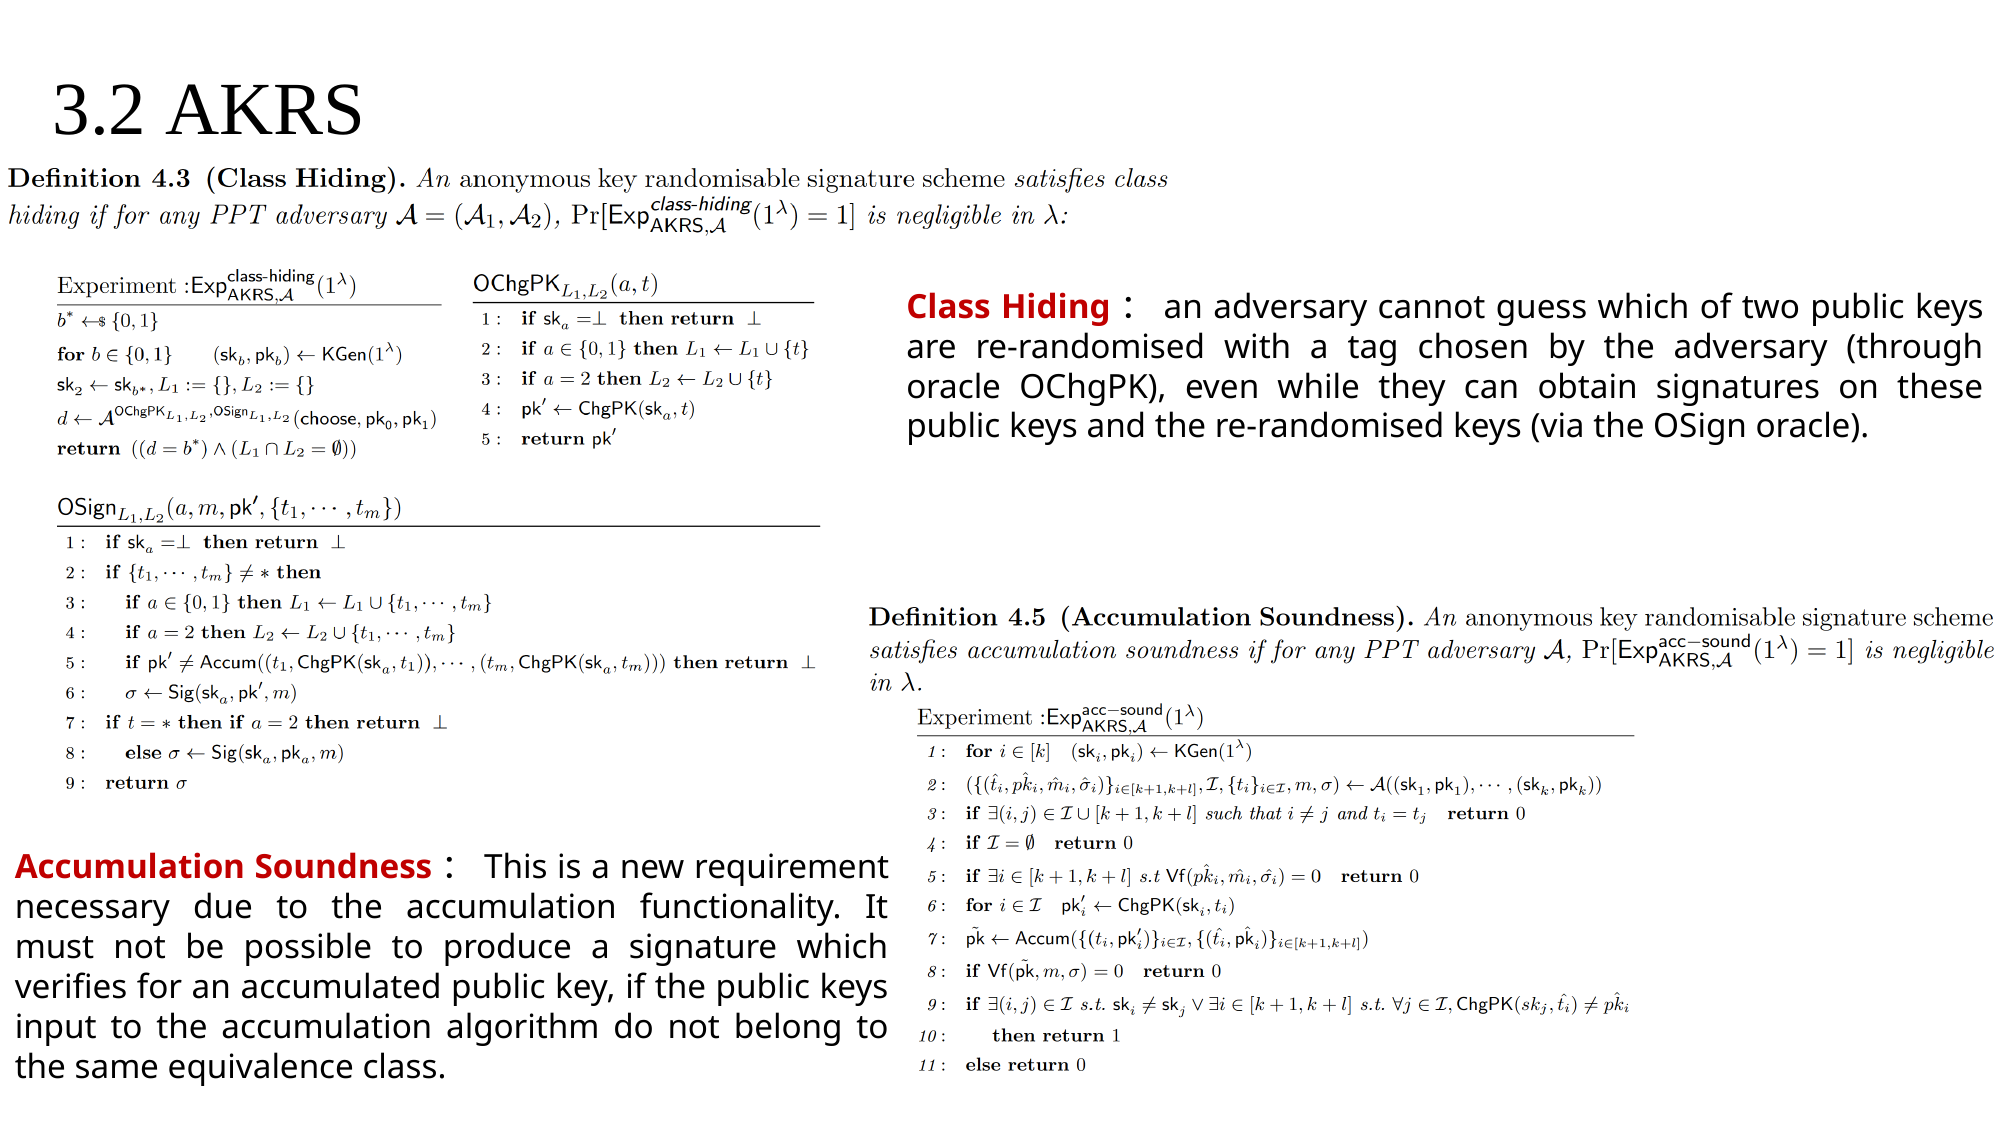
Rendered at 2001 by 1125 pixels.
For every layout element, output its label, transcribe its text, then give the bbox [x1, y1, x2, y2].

text_box Accumulation Soundness：This is a new requirement necessary due to the accumulation functionality. It must not be possible to produce a signature which verifies for an accumulated public key, if the public keys input to the accumulation algorithm do not belong to the same equivalence class. [0, 837, 905, 1093]
text_box Class Hiding：an adversary cannot guess which of two public keys are re-randomised with a tag chosen by the adversary (through oracle OChgPK), even while they can obtain signatures on these public keys and the re-randomised keys (via the OSign oracle). [1175, 277, 2000, 452]
picture [0, 158, 2000, 1077]
text_box 3.2 AKRS [0, 46, 1809, 175]
